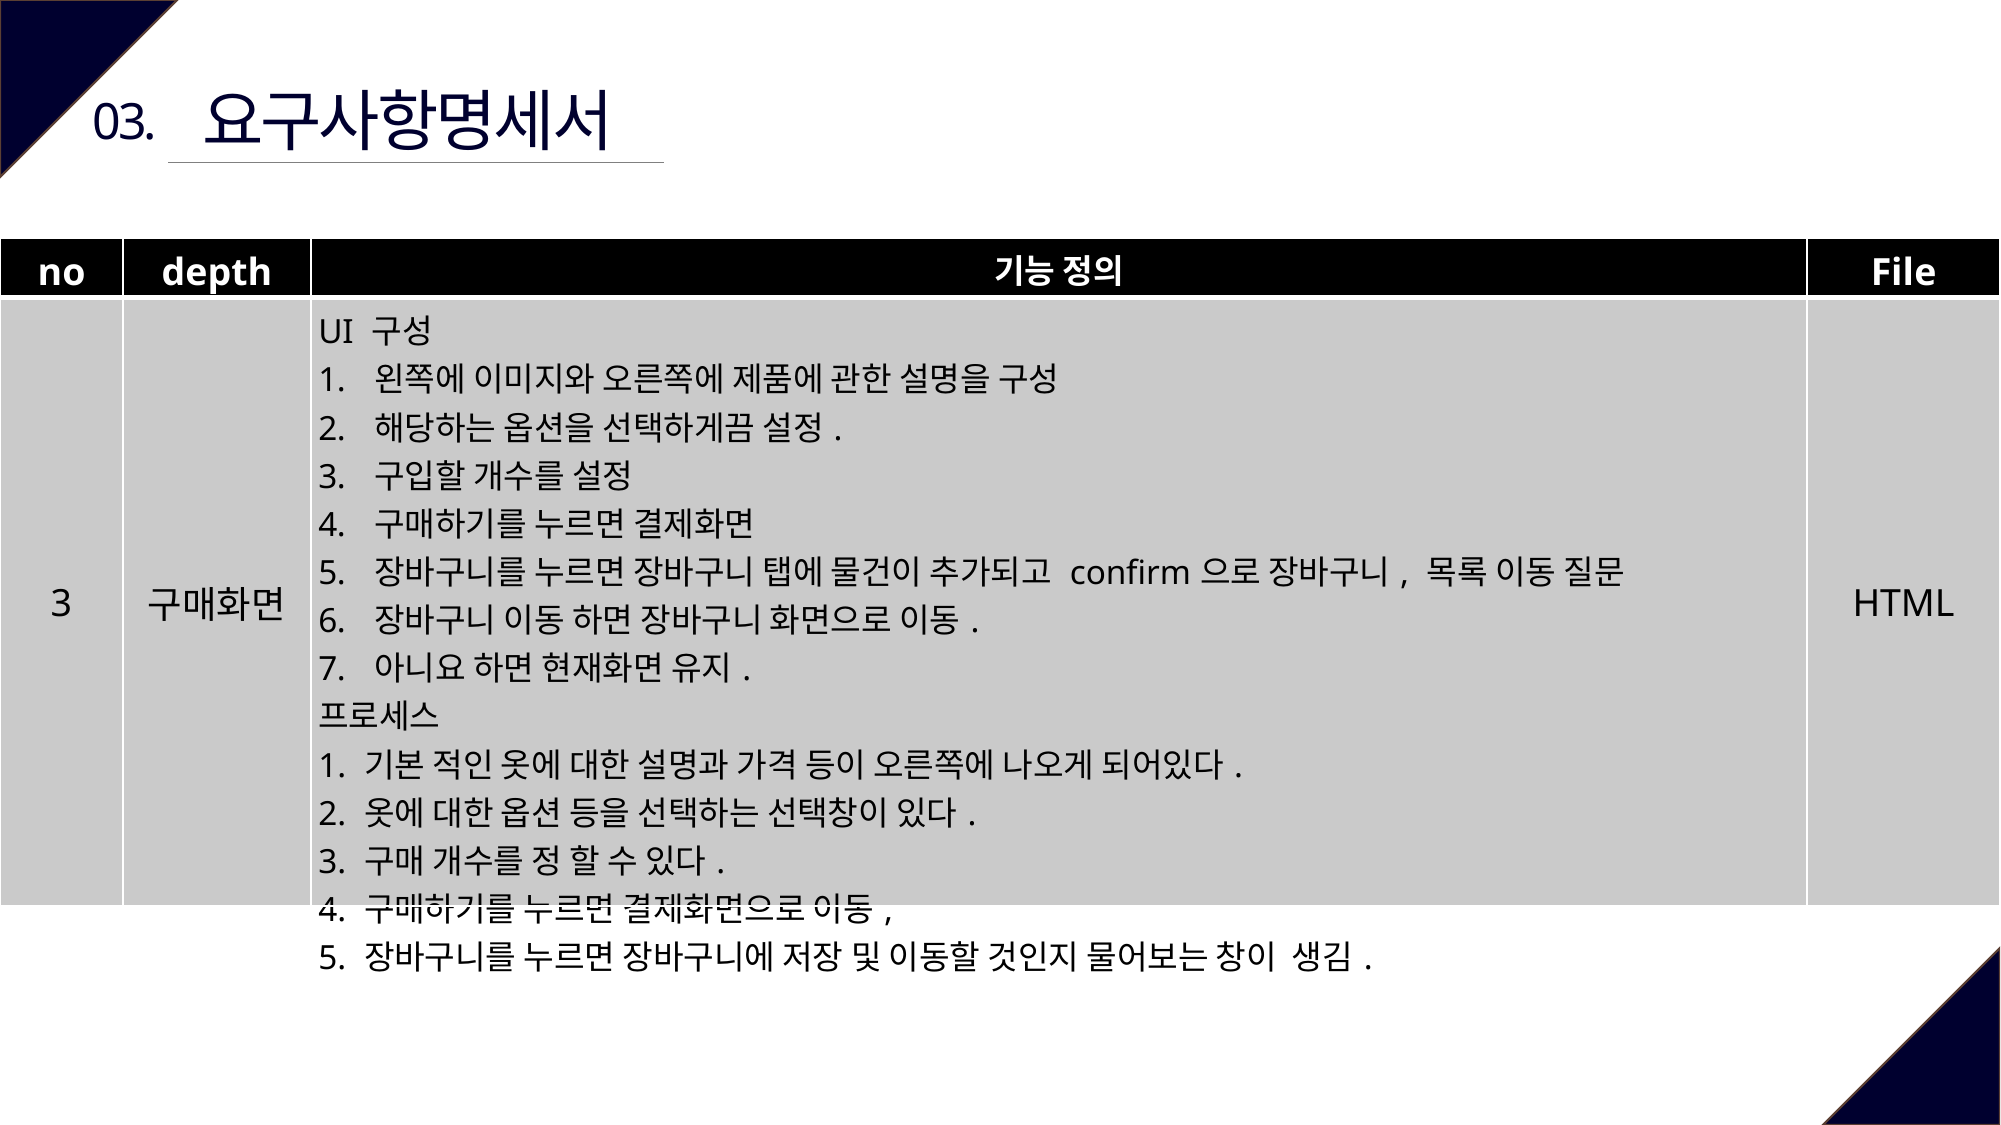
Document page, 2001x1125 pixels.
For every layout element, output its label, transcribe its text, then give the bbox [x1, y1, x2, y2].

table_header no [1, 239, 122, 295]
text_box 03. [85, 81, 165, 157]
table_cell HTML [1808, 300, 1999, 905]
text_box 요구사항명세서 [194, 71, 622, 167]
table_cell 구매화면 [124, 300, 310, 905]
table_cell 3 [1, 300, 122, 905]
table_header 기능 정의 [312, 239, 1806, 295]
table_header depth [124, 239, 310, 295]
table_header File [1808, 239, 1999, 295]
table_cell UI 구성 왼쪽에 이미지와 오른쪽에 제품에 관한 설명을 구성 해당하는 옵션을 선택하게끔 설정. 구입할 개수를 설정 구매하기를 누르면 결제화면 장바구니를 누르면 장바구니 탭에 물건이 추가되고 confirm으로 장바구니, 목록 이동 질문 장바구니 이동 하면 장바구니 화면으로 이동. 아니요 하면 현재화면 유지. 프로세스 1. 기본 적인 옷에 대한 설명과 가격 등이 오른쪽에 나오게 되어있다. 2. 옷에 대한 옵션 등을 선택하는 선택창이 있다. 3. 구매 개수를 정 할 수 있다. 4. 구매하기를 누르면 결제화면으로 이동, 5. 장바구니를 누르면 장바구니에 저장 및 이동할 것인지 물어보는 창이 생김. [312, 300, 1806, 905]
